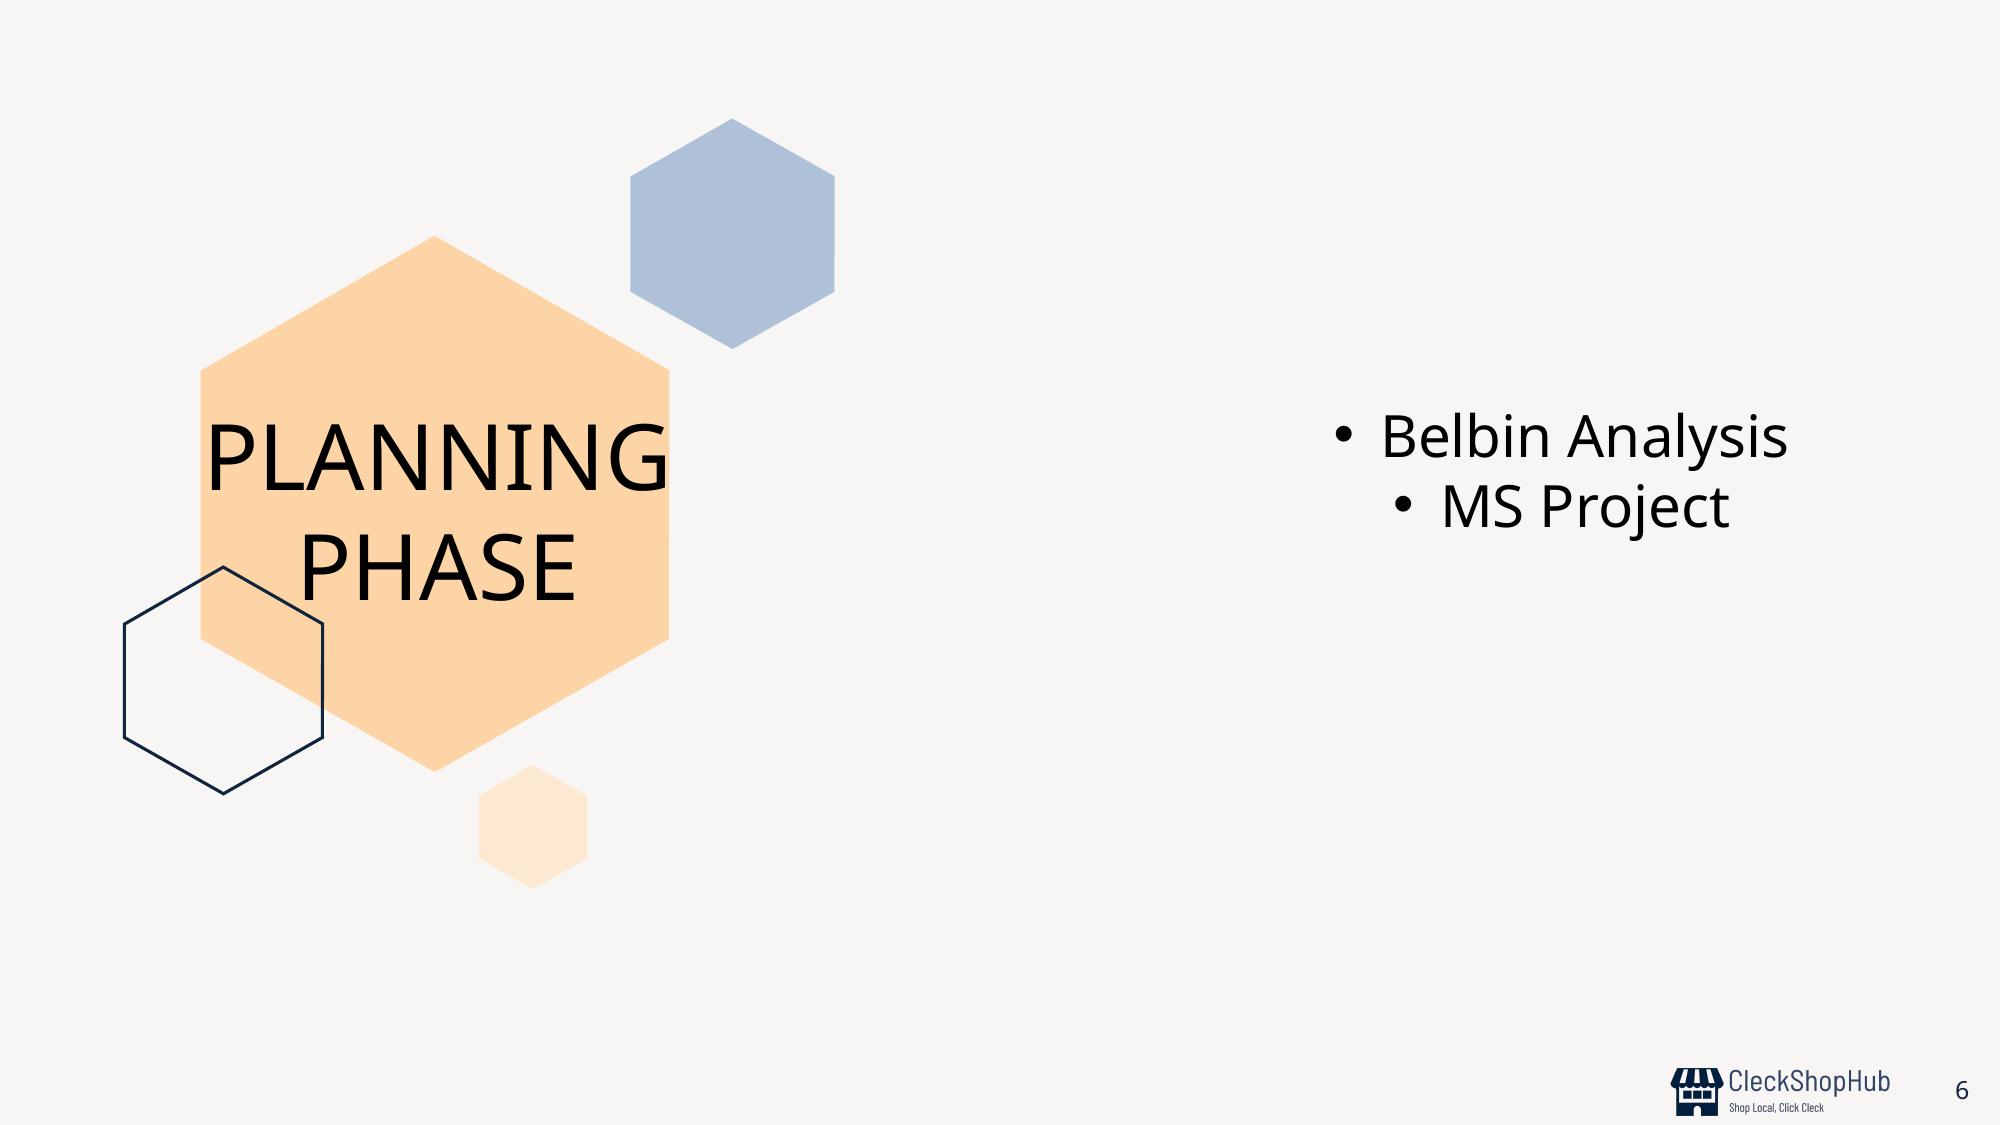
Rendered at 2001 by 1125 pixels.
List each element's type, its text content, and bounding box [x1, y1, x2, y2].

text_box PLANNING PHASE [181, 391, 695, 626]
picture [1670, 1068, 1890, 1116]
text_box Belbin Analysis MS Project [1160, 391, 1963, 616]
slide_number 6 [1924, 1061, 2000, 1122]
